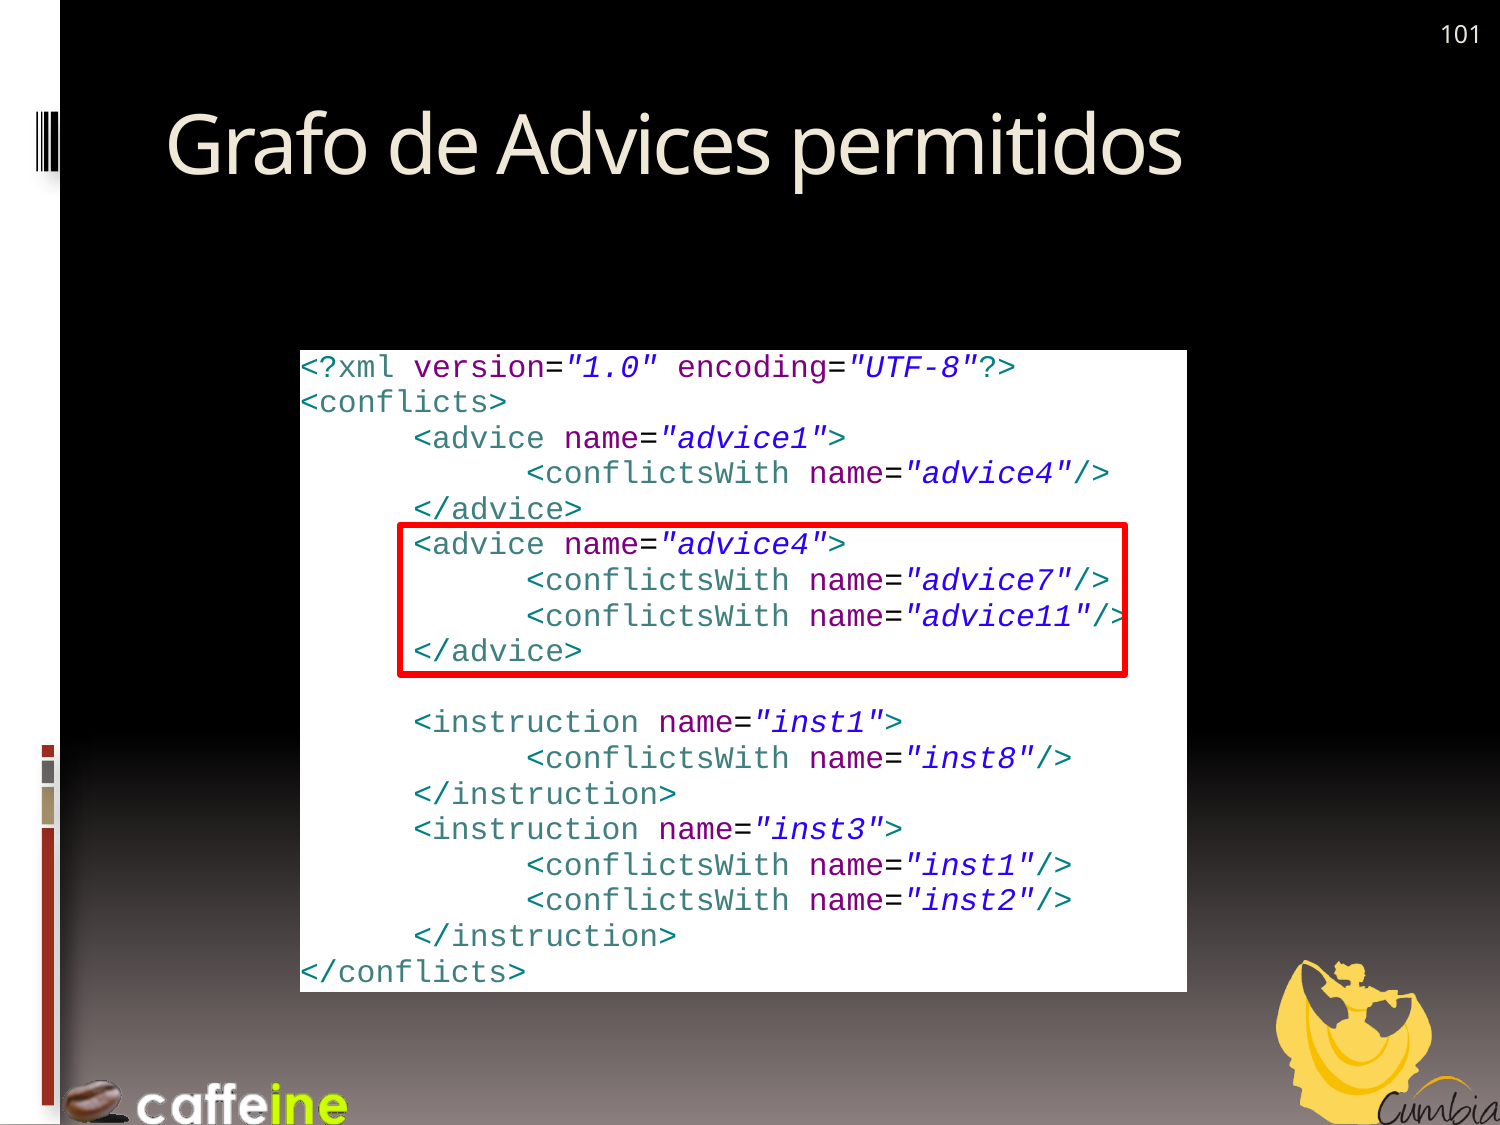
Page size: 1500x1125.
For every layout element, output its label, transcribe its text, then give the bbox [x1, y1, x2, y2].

picture [62, 1080, 348, 1125]
picture [299, 349, 1188, 992]
title Grafo de Advices permitidos [150, 83, 1425, 234]
picture [1276, 960, 1500, 1125]
slide_number 101 [1425, 0, 1500, 60]
